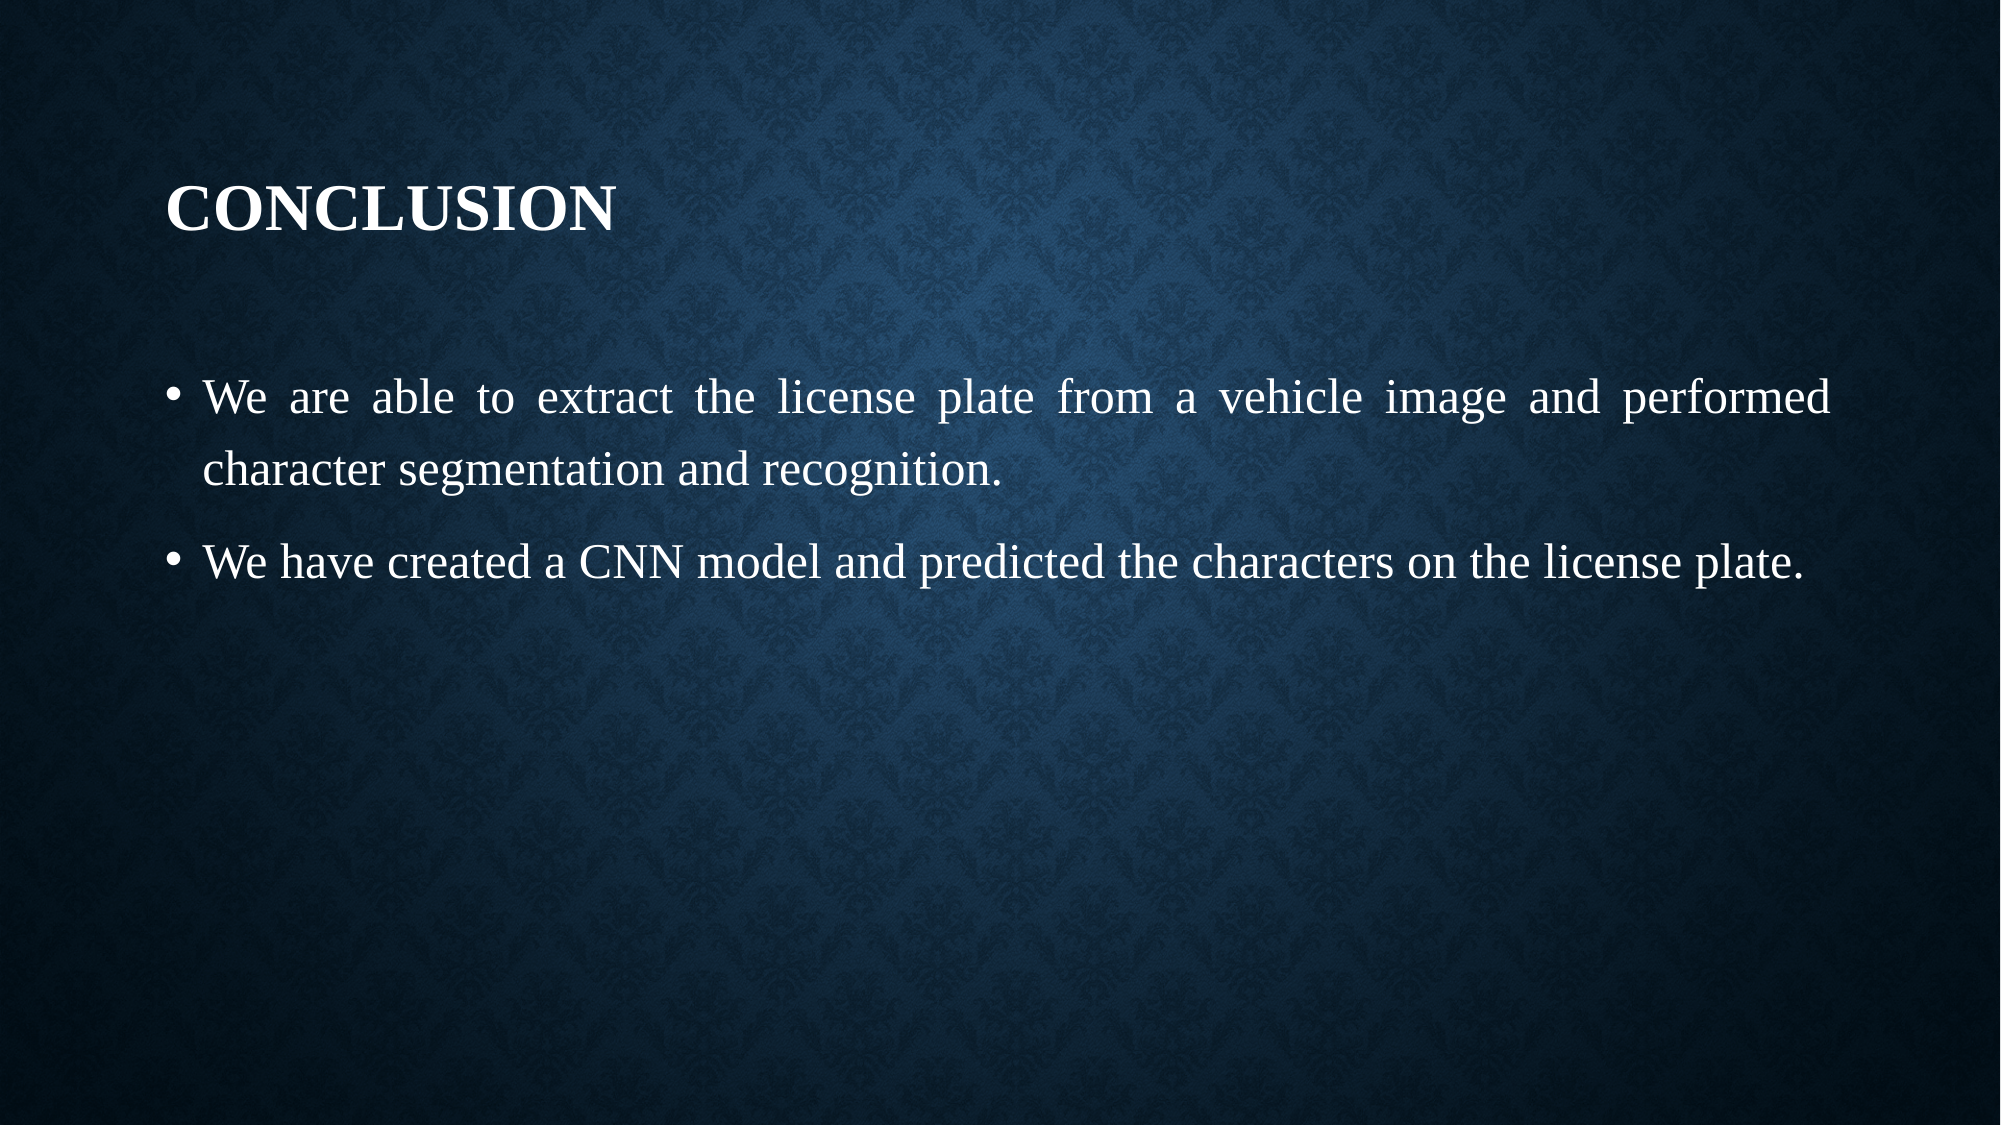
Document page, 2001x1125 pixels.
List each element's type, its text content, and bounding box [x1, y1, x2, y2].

list We are able to extract the license plate from a vehicle image and performed character segmentation and recognition. We have created a CNN model and predicted the characters on the license plate. [149, 343, 1849, 950]
title Conclusion [149, 99, 1849, 318]
